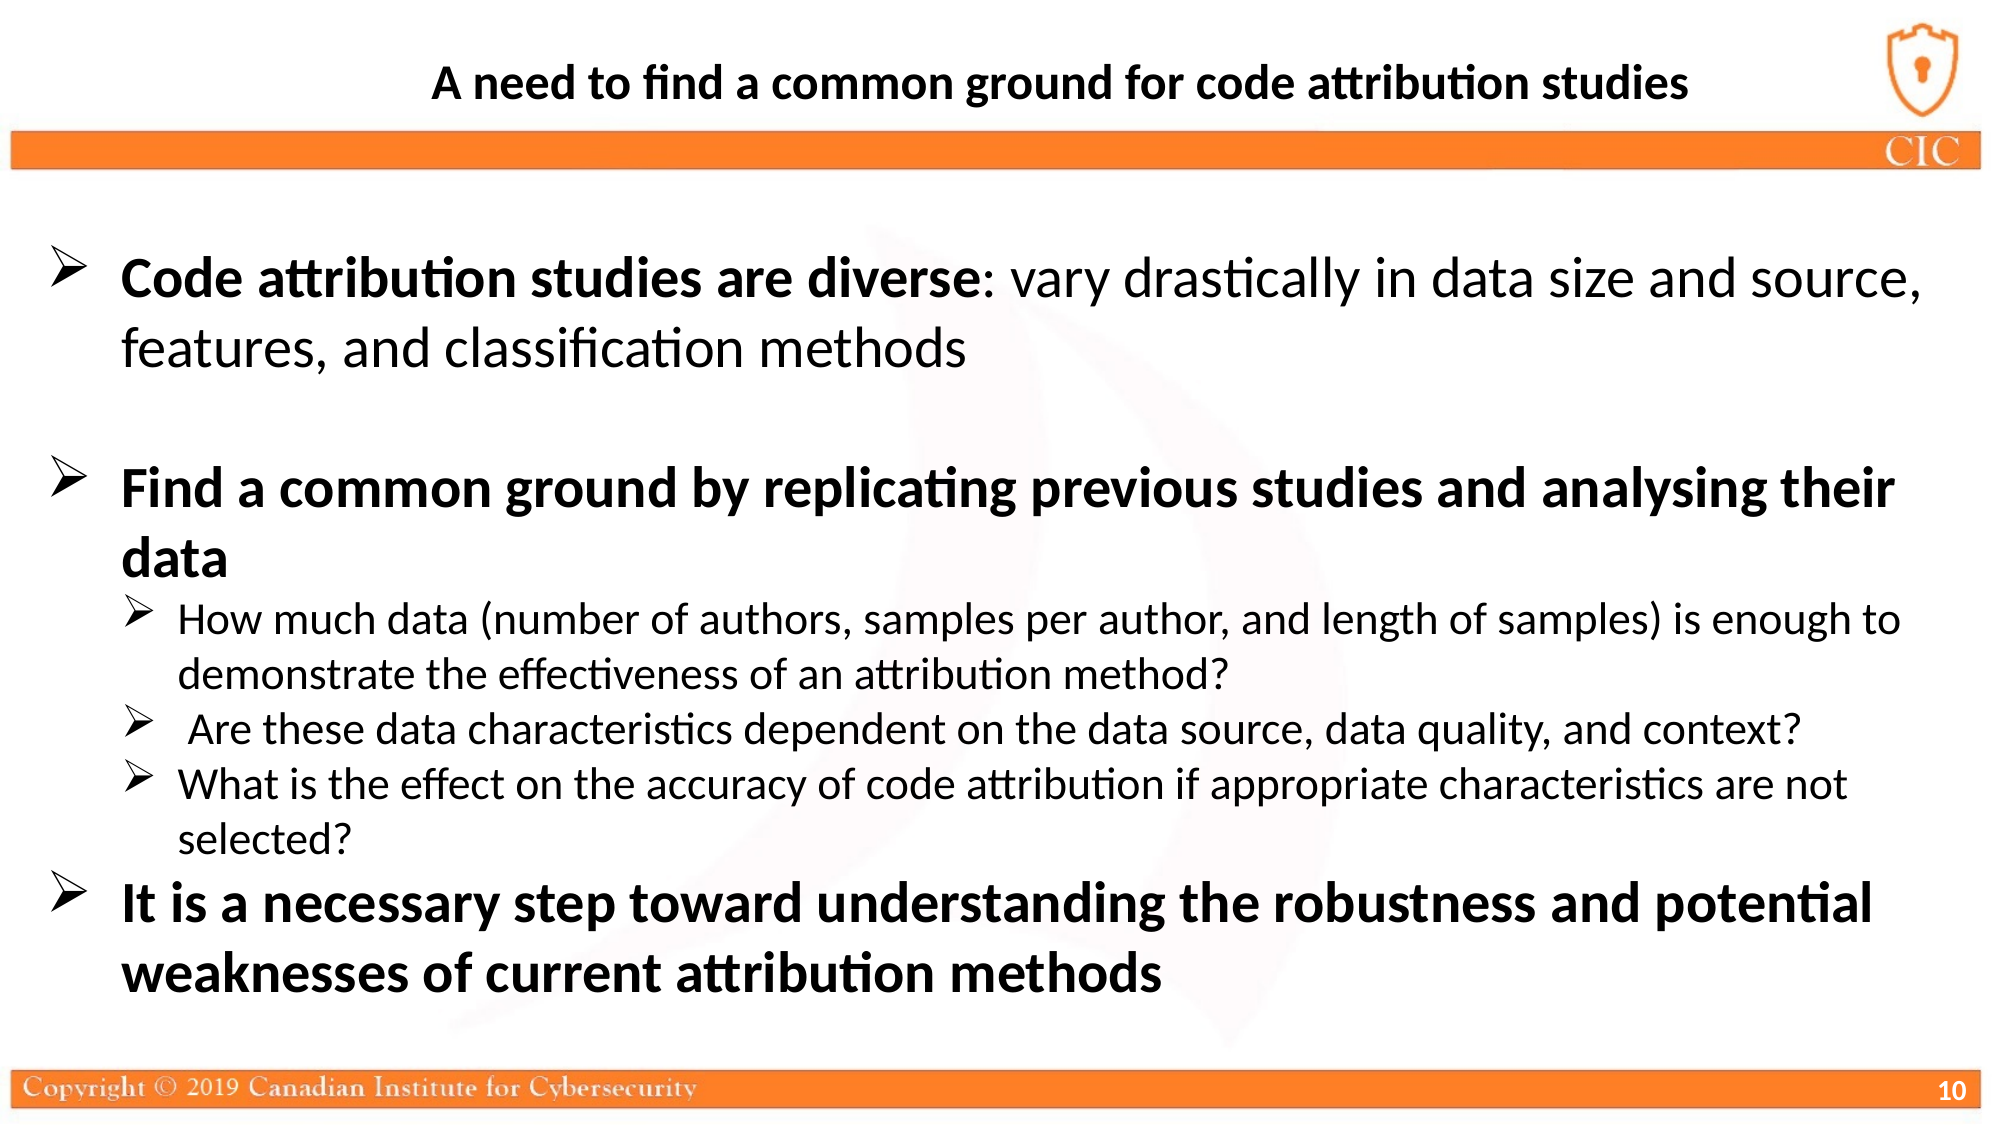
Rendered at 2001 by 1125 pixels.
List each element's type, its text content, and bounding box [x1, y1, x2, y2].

text_box Code attribution studies are diverse: vary drastically in data size and source, features, and classification methods Find a common ground by replicating previous studies and analysing their data How much data (number of authors, samples per author, and length of samples) is enough to demonstrate the effectiveness of an attribution method? Are these data characteristics dependent on the data source, data quality, and context? What is the effect on the accuracy of code attribution if appropriate characteristics are not selected? It is a necessary step toward understanding the robustness and potential weaknesses of current attribution methods [31, 231, 2000, 1102]
slide_number 10 [1531, 1102, 1982, 1119]
picture [0, 0, 2001, 1125]
text_box A need to find a common ground for code attribution studies [416, 42, 1705, 118]
